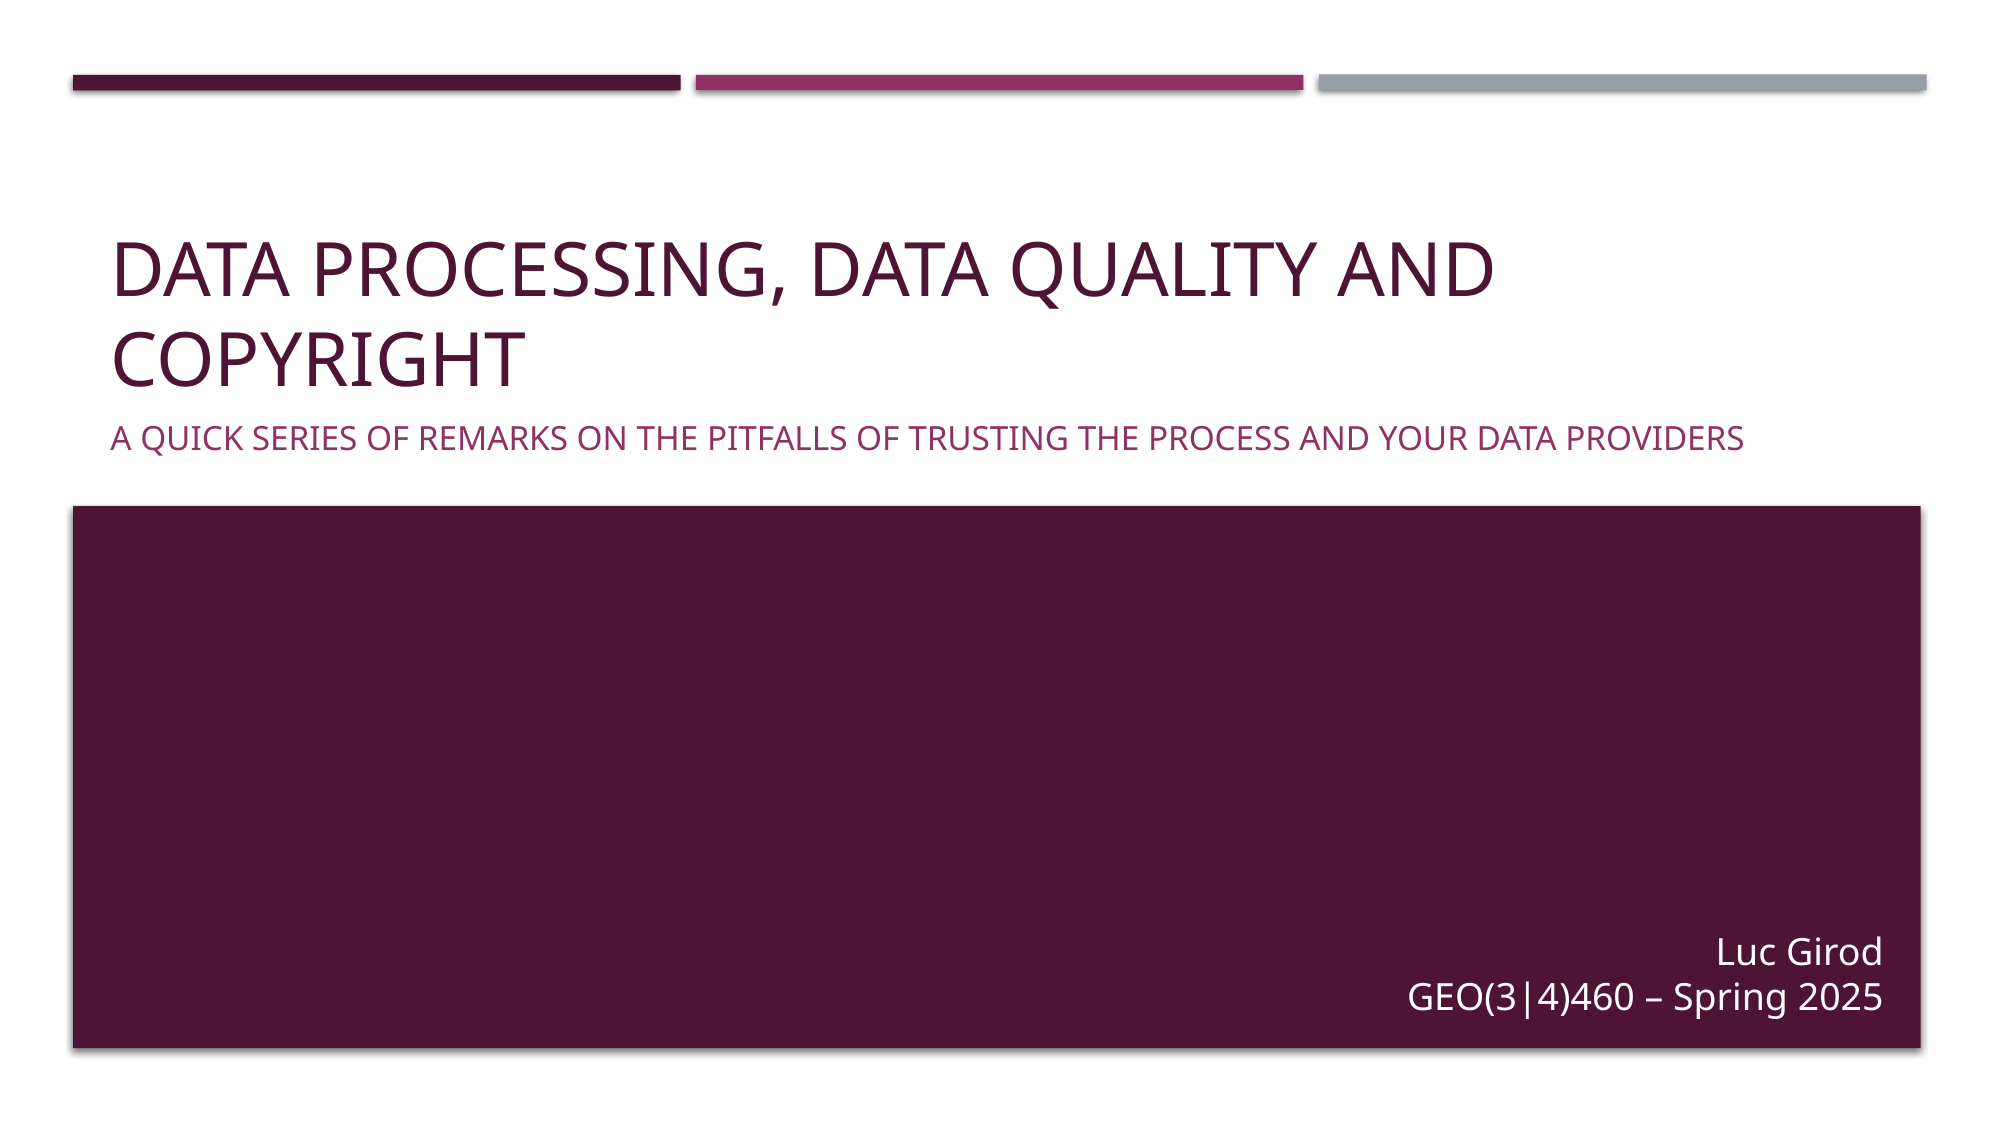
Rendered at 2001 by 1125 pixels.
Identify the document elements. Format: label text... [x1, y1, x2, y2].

title Data processing, Data quality and copyright [95, 167, 1922, 410]
text_box Luc Girod GEO(3|4)460 – Spring 2025 [1194, 920, 1899, 1026]
subtitle A quick series of remarks on the pitfalls of trusting the process and your data providers [95, 409, 1899, 507]
